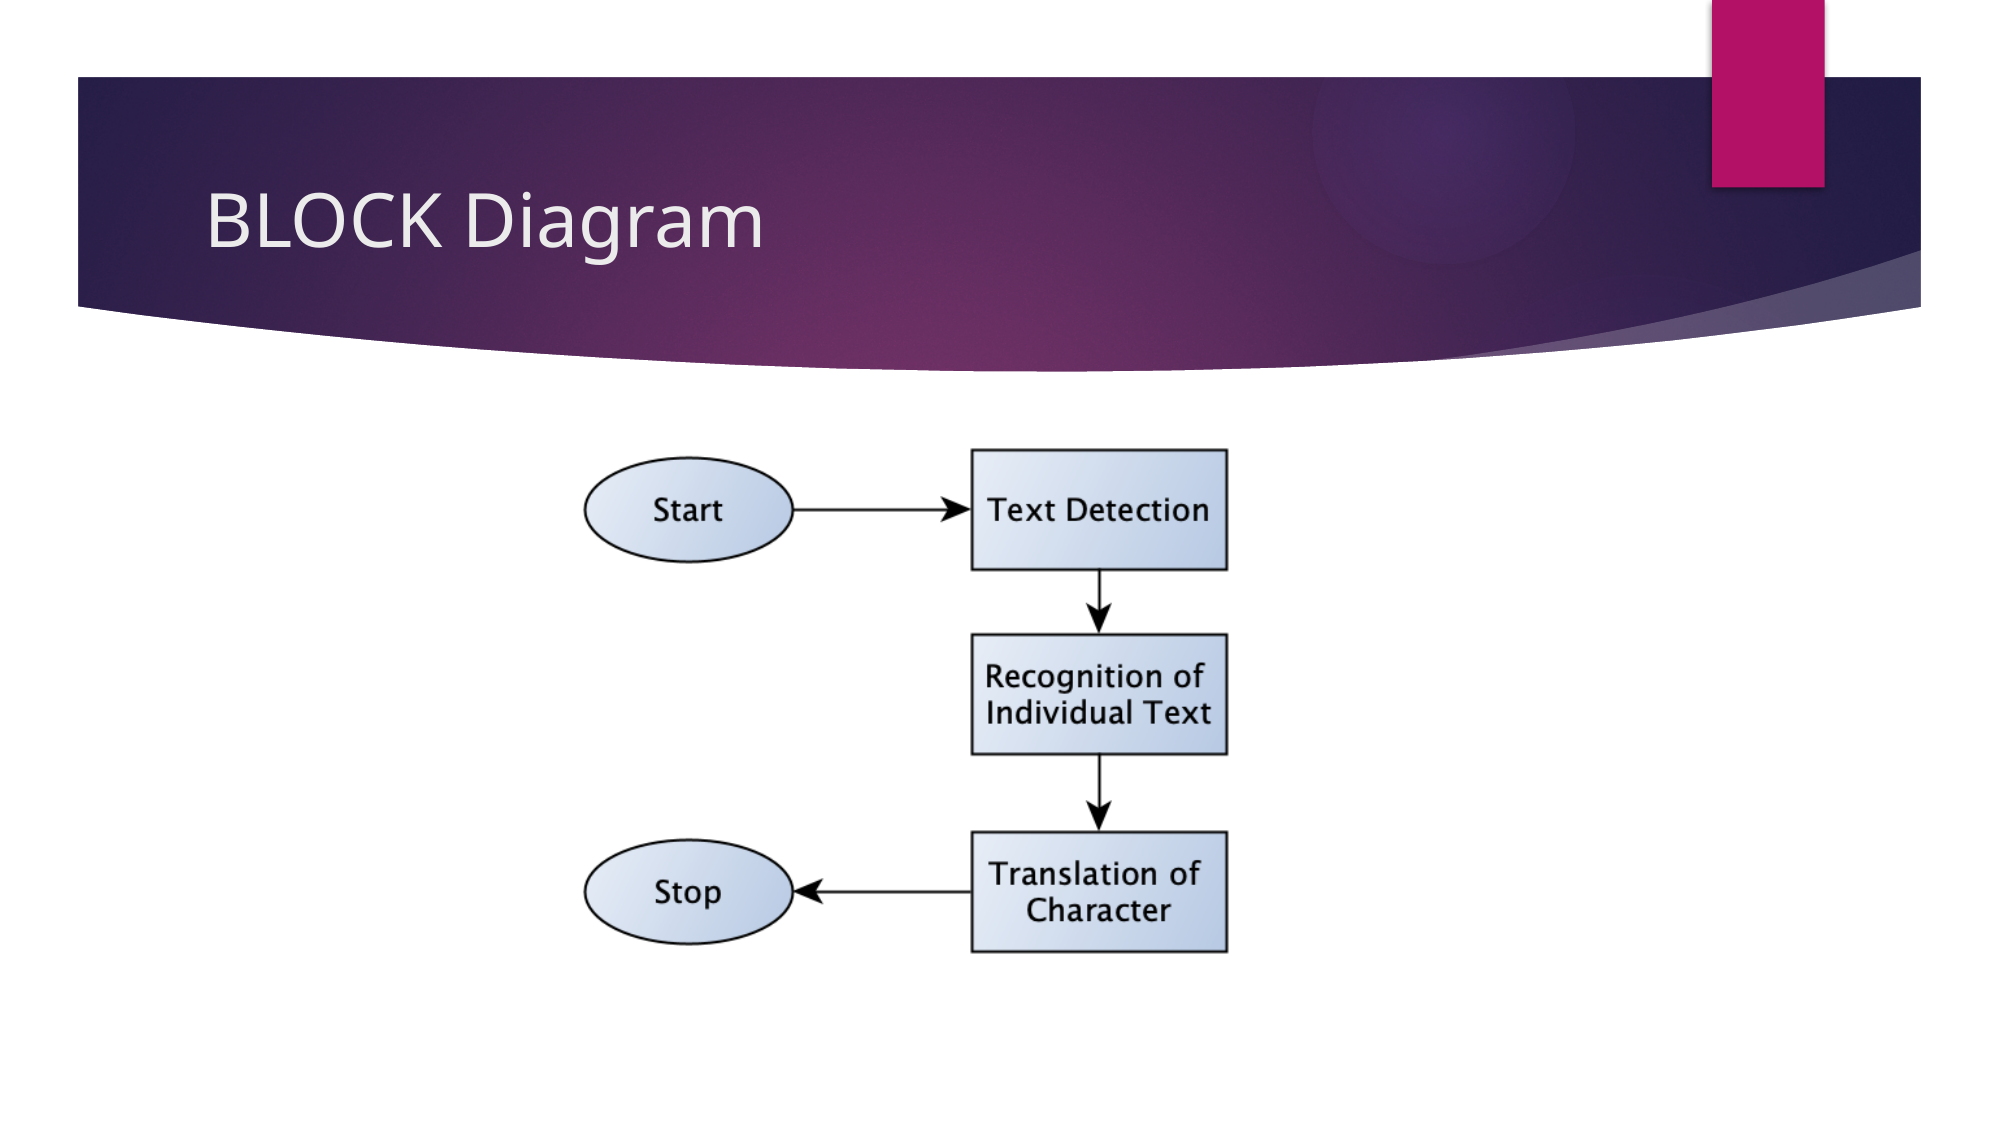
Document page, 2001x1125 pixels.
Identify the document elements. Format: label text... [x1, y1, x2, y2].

title BLOCK Diagram [189, 159, 1627, 276]
picture [491, 407, 1325, 998]
